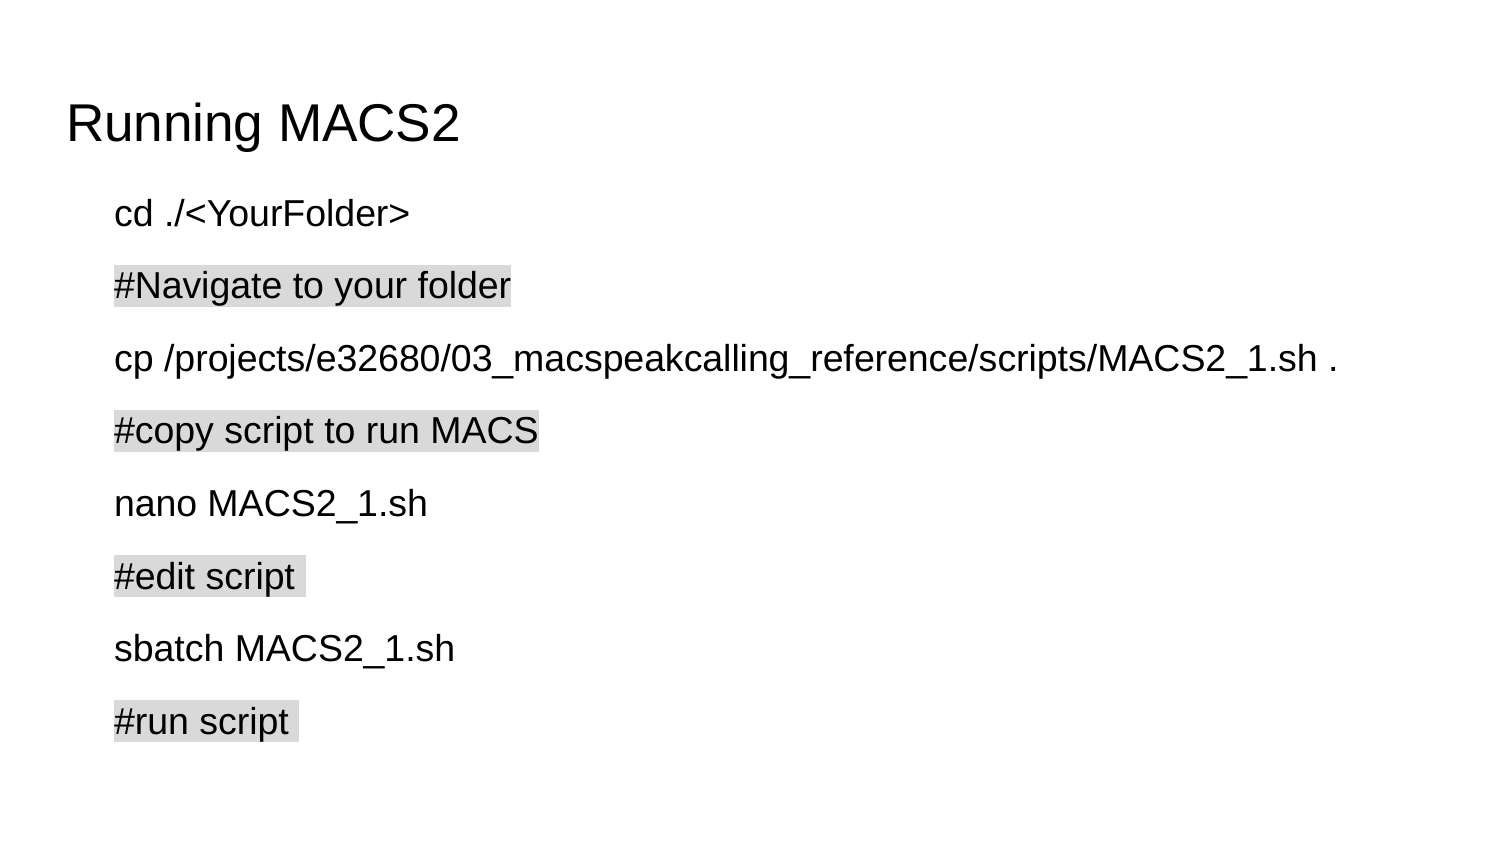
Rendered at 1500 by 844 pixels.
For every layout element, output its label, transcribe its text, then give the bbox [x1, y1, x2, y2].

text_box cd ./<YourFolder> #Navigate to your folder cp /projects/e32680/03_macspeakcalling_reference/scripts/MACS2_1.sh . #copy script to run MACS nano MACS2_1.sh #edit script sbatch MACS2_1.sh #run script [99, 166, 1376, 726]
title Running MACS2 [51, 72, 1449, 167]
